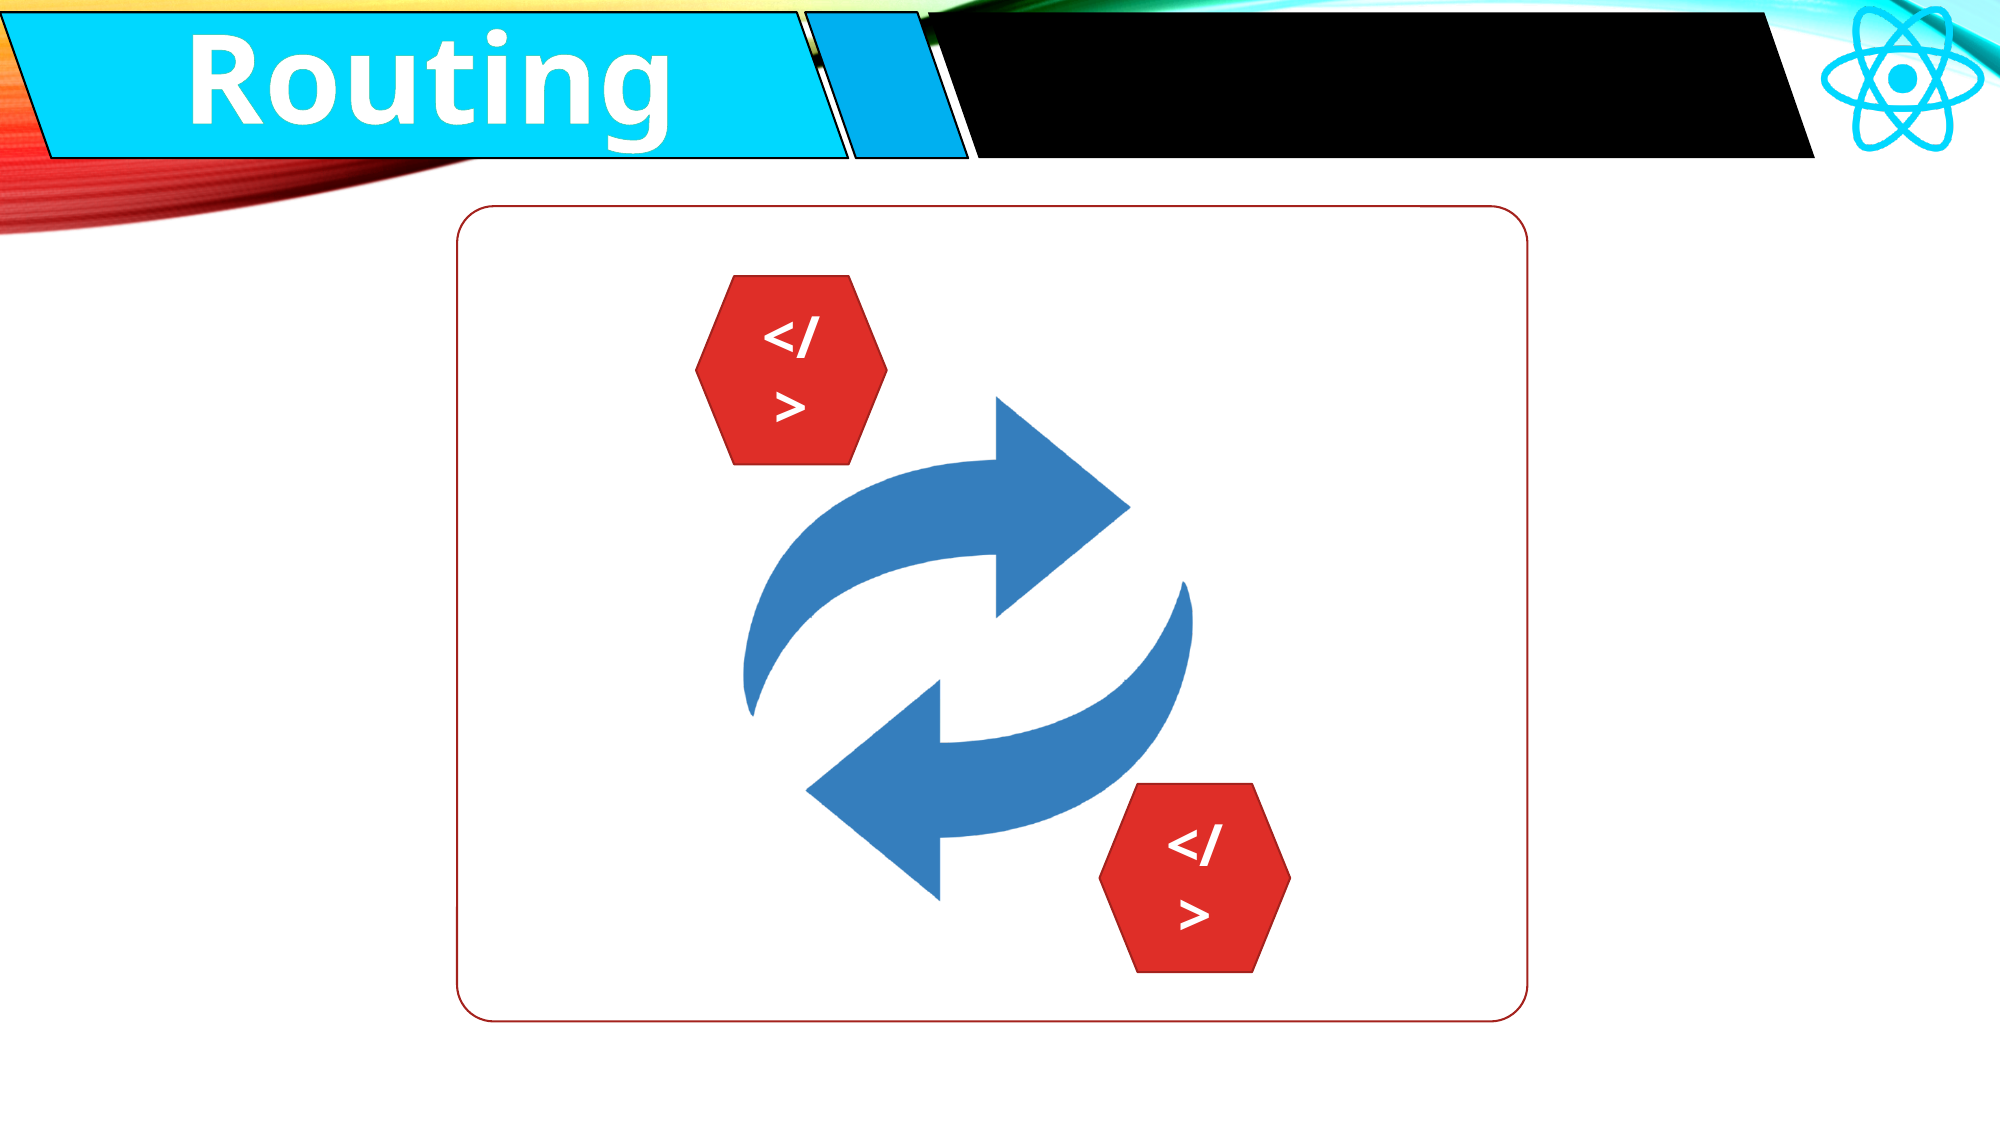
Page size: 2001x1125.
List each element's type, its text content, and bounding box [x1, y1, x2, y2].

text_box Routing [0, 0, 790, 157]
text_box [926, 11, 1814, 160]
text_box [804, 11, 970, 160]
picture [0, 0, 2000, 237]
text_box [456, 205, 1528, 1022]
text_box [49, 11, 850, 160]
